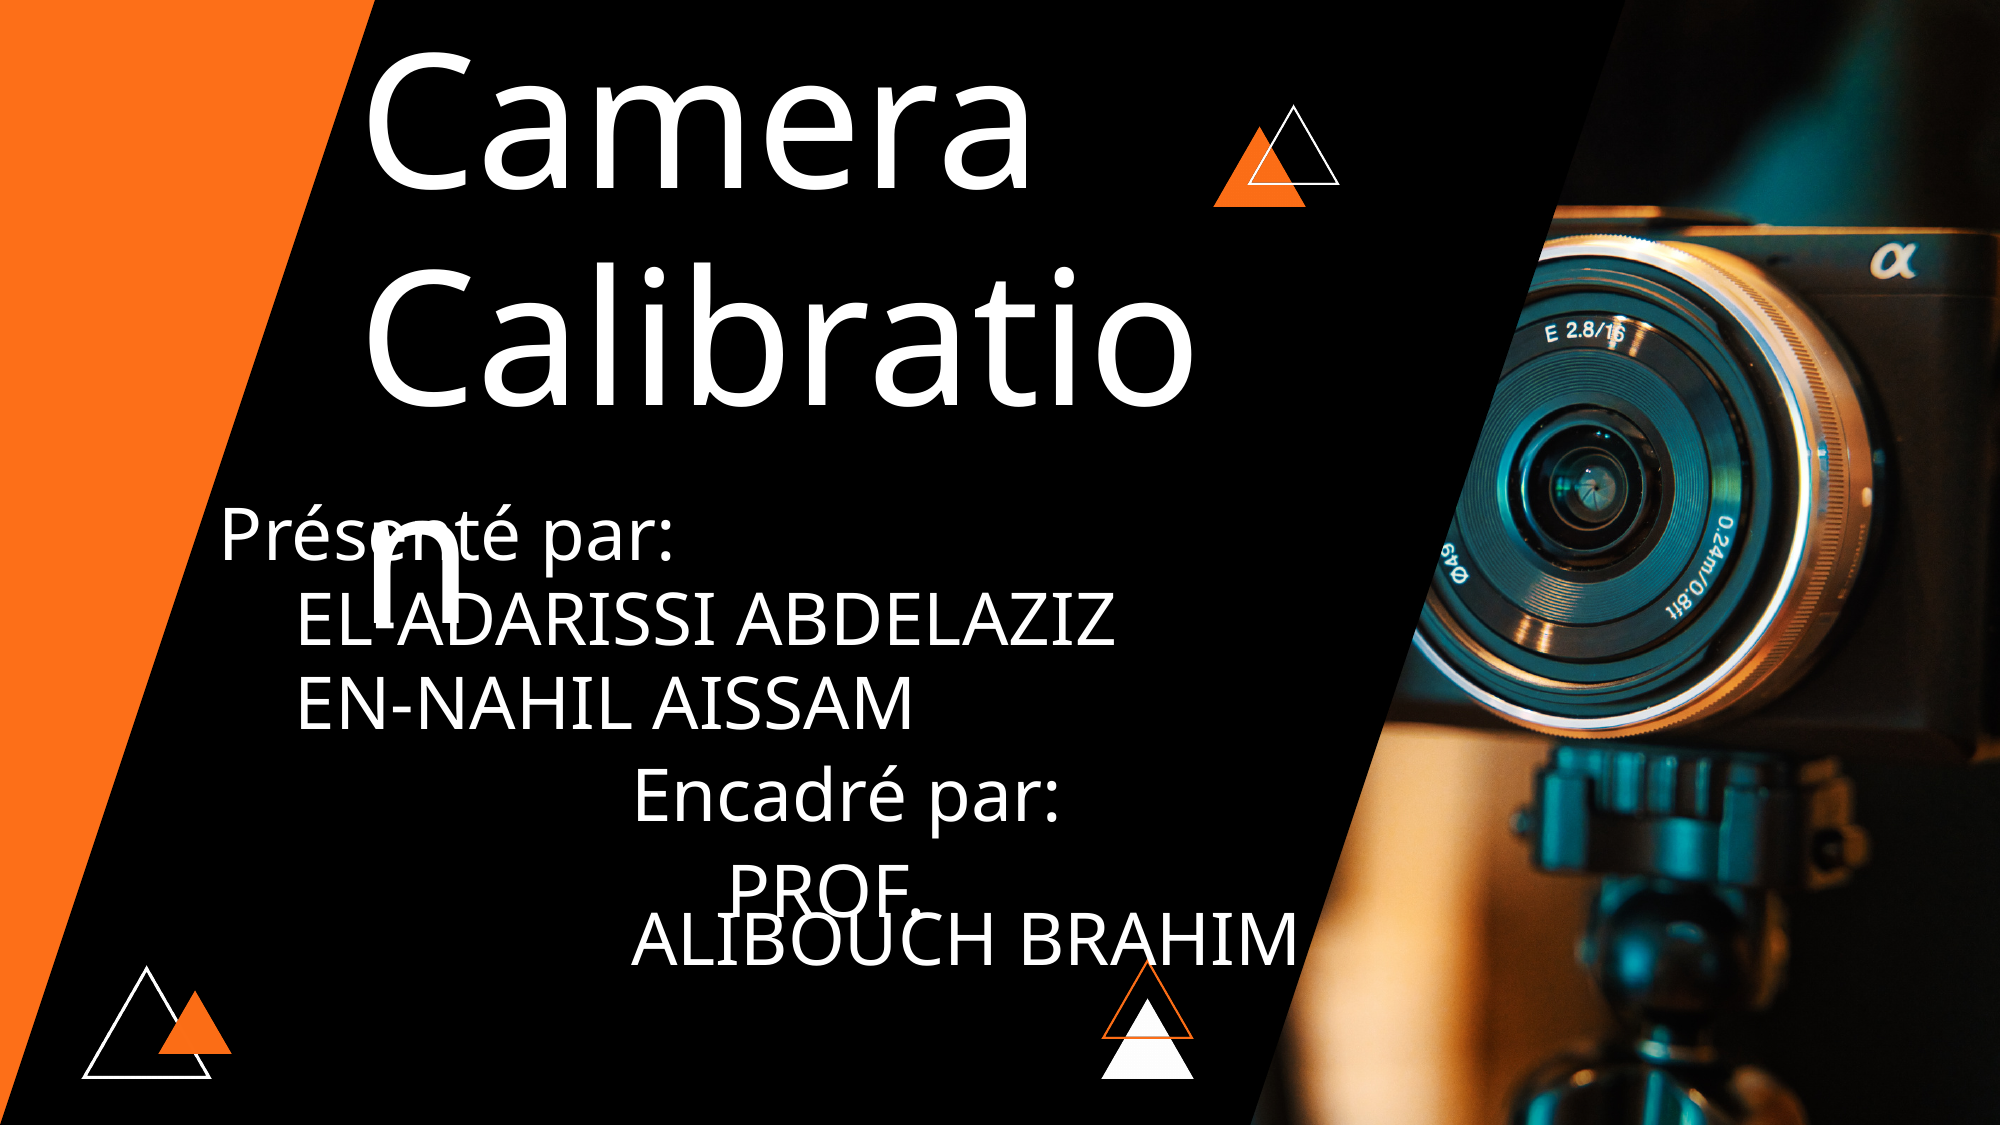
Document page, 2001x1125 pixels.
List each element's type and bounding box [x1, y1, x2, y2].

text_box [0, 0, 1626, 1125]
picture [1101, 958, 1194, 1079]
picture [1213, 104, 1340, 207]
text_box [1627, 0, 2000, 1125]
picture [80, 965, 232, 1079]
